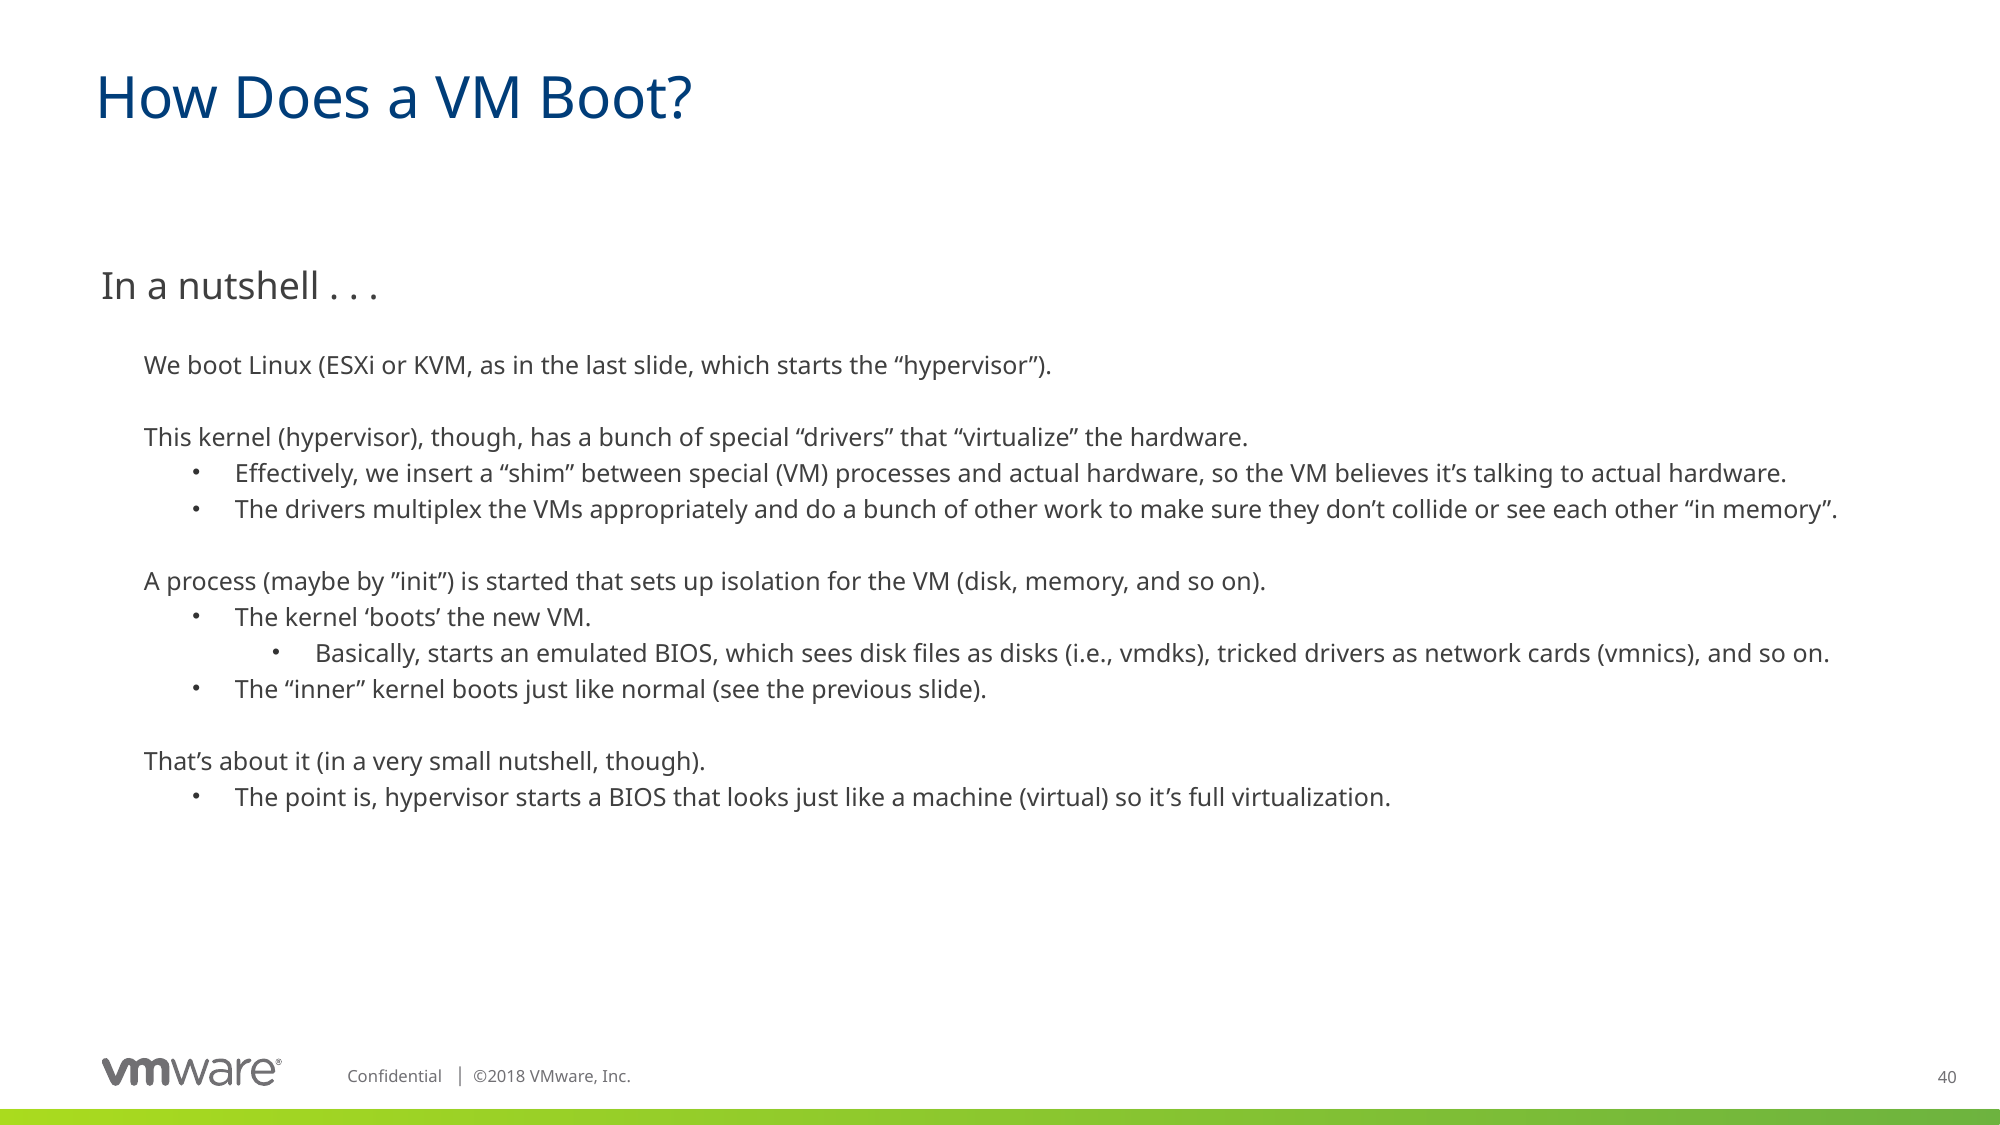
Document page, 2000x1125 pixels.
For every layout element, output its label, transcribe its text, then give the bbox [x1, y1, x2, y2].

title How Does a VM Boot? [95, 67, 1900, 131]
list In a nutshell . . . We boot Linux (ESXi or KVM, as in the last slide, which starts the “hypervisor”). This kernel (hypervisor), though, has a bunch of special “drivers” that “virtualize” the hardware. Effectively, we insert a “shim” between special (VM) processes and actual hardware, so the VM believes it’s talking to actual hardware. The drivers multiplex the VMs appropriately and do a bunch of other work to make sure they don’t collide or see each other “in memory”. A process (maybe by ”init”) is started that sets up isolation for the VM (disk, memory, and so on). The kernel ‘boots’ the new VM. Basically, starts an emulated BIOS, which sees disk files as disks (i.e., vmdks), tricked drivers as network cards (vmnics), and so on. The “inner” kernel boots just like normal (see the previous slide). That’s about it (in a very small nutshell, though). The point is, hypervisor starts a BIOS that looks just like a machine (virtual) so it’s full virtualization. [101, 262, 1902, 1013]
